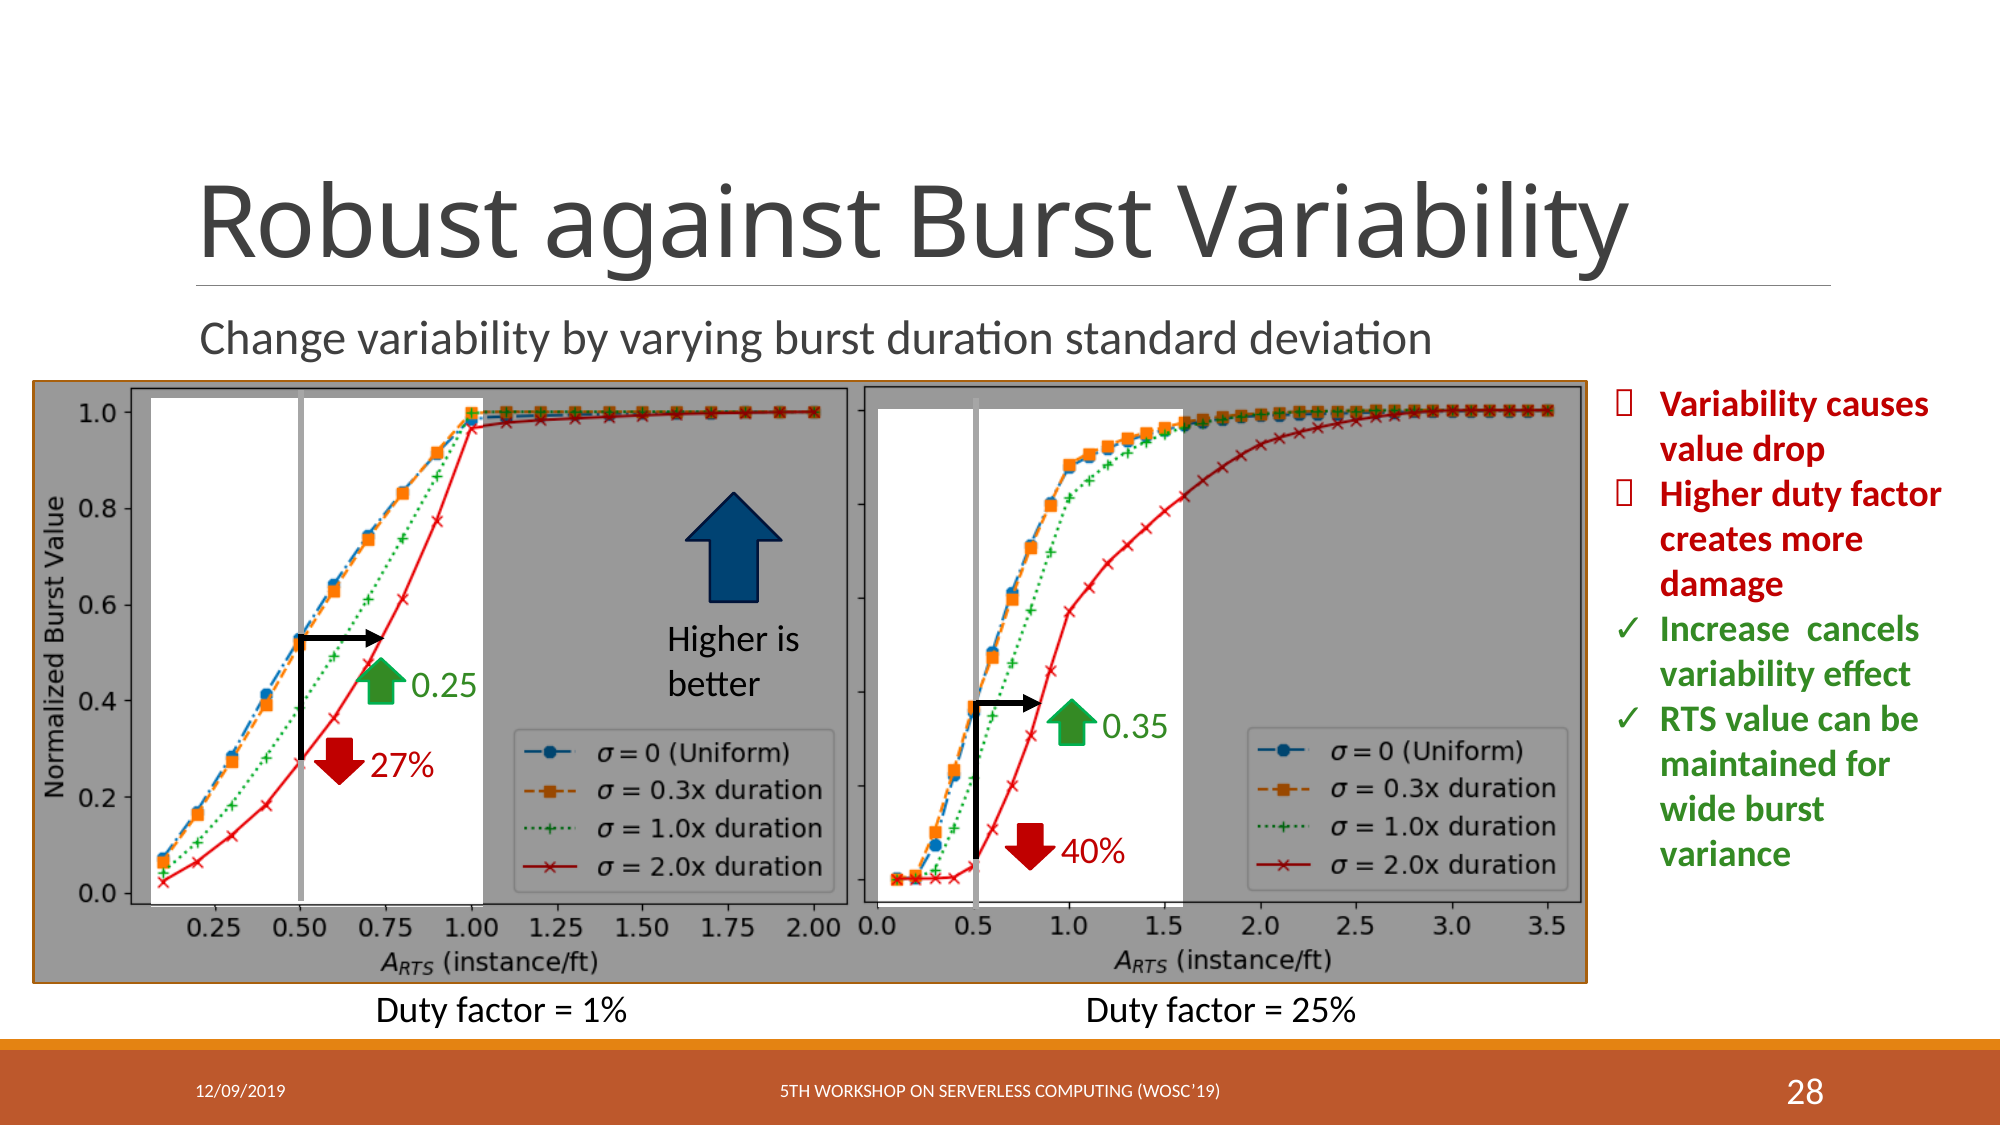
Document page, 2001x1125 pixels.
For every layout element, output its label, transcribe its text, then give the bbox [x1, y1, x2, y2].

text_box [975, 693, 1186, 755]
text_box Duty factor = 1% [361, 992, 643, 1037]
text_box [297, 637, 495, 714]
list Change variability by varying burst duration standard deviation [180, 305, 1830, 374]
text_box Duty factor = 25% [1071, 992, 1372, 1037]
slide_number 28 [1624, 1059, 1840, 1120]
footer 5th Workshop on Serverless Computing (WoSc’19) [604, 1059, 1396, 1120]
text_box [300, 389, 451, 635]
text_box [300, 721, 451, 902]
title Robust against Burst Variability [180, 47, 1830, 285]
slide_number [180, 1059, 586, 1120]
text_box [975, 761, 1142, 909]
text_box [975, 397, 1142, 692]
picture [33, 380, 1588, 986]
